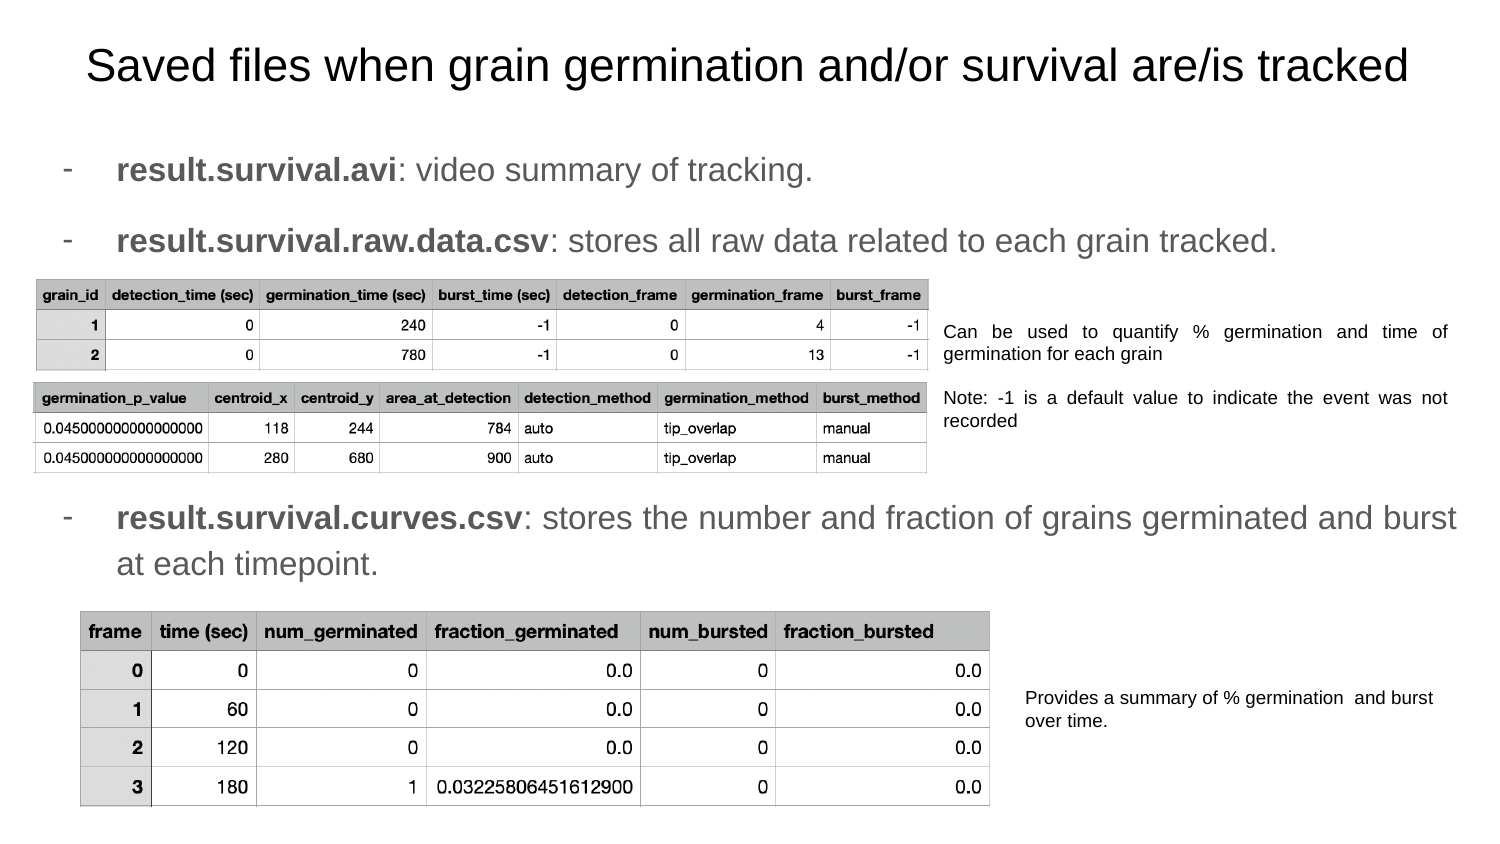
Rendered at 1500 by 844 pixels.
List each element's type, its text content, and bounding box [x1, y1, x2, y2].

picture [72, 610, 996, 807]
text_box result.survival.raw.data.csv: stores all raw data related to each grain tracked. [26, 198, 1348, 274]
title Saved files when grain germination and/or survival are/is tracked [49, 20, 1447, 115]
text_box result.survival.curves.csv: stores the number and fraction of grains germinated and burst at each timepoint. [26, 474, 1474, 597]
text_box Note: -1 is a default value to indicate the event was not recorded [931, 380, 1463, 447]
text_box result.survival.avi: video summary of tracking. [26, 127, 898, 198]
text_box Provides a summary of % germination and burst over time. [1010, 670, 1474, 746]
picture [33, 379, 929, 474]
picture [33, 275, 929, 371]
text_box Can be used to quantify % germination and time of germination for each grain [930, 304, 1463, 380]
